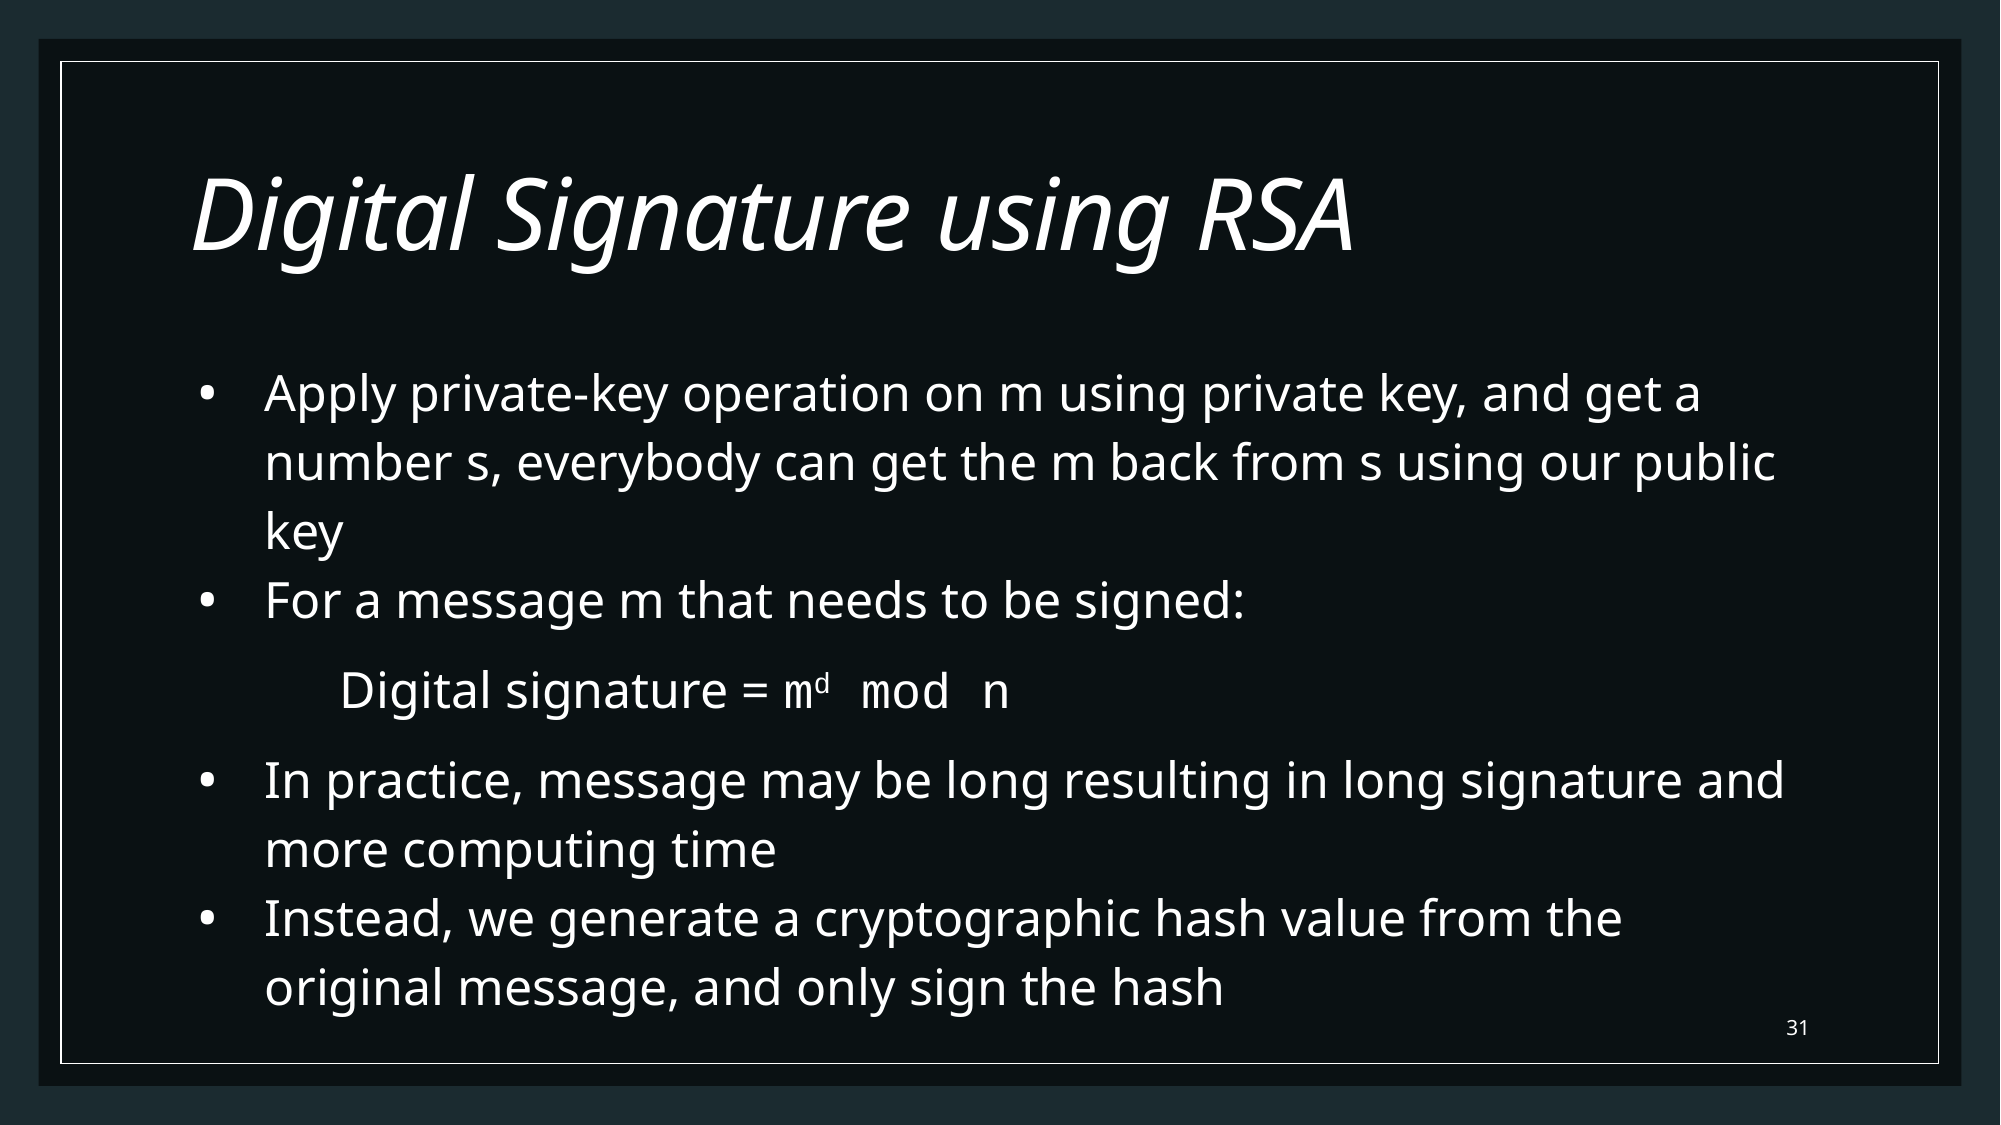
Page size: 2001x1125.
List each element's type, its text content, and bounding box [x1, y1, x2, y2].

title Digital Signature using RSA [174, 105, 1825, 331]
list Apply private-key operation on m using private key, and get a number s, everybody can get the m back from s using our public key For a message m that needs to be signed: Digital signature = md mod n In practice, message may be long resulting in long signature and more computing time Instead, we generate a cryptographic hash value from the original message, and only sign the hash [174, 345, 1825, 977]
slide_number 31 [1687, 990, 1825, 1050]
